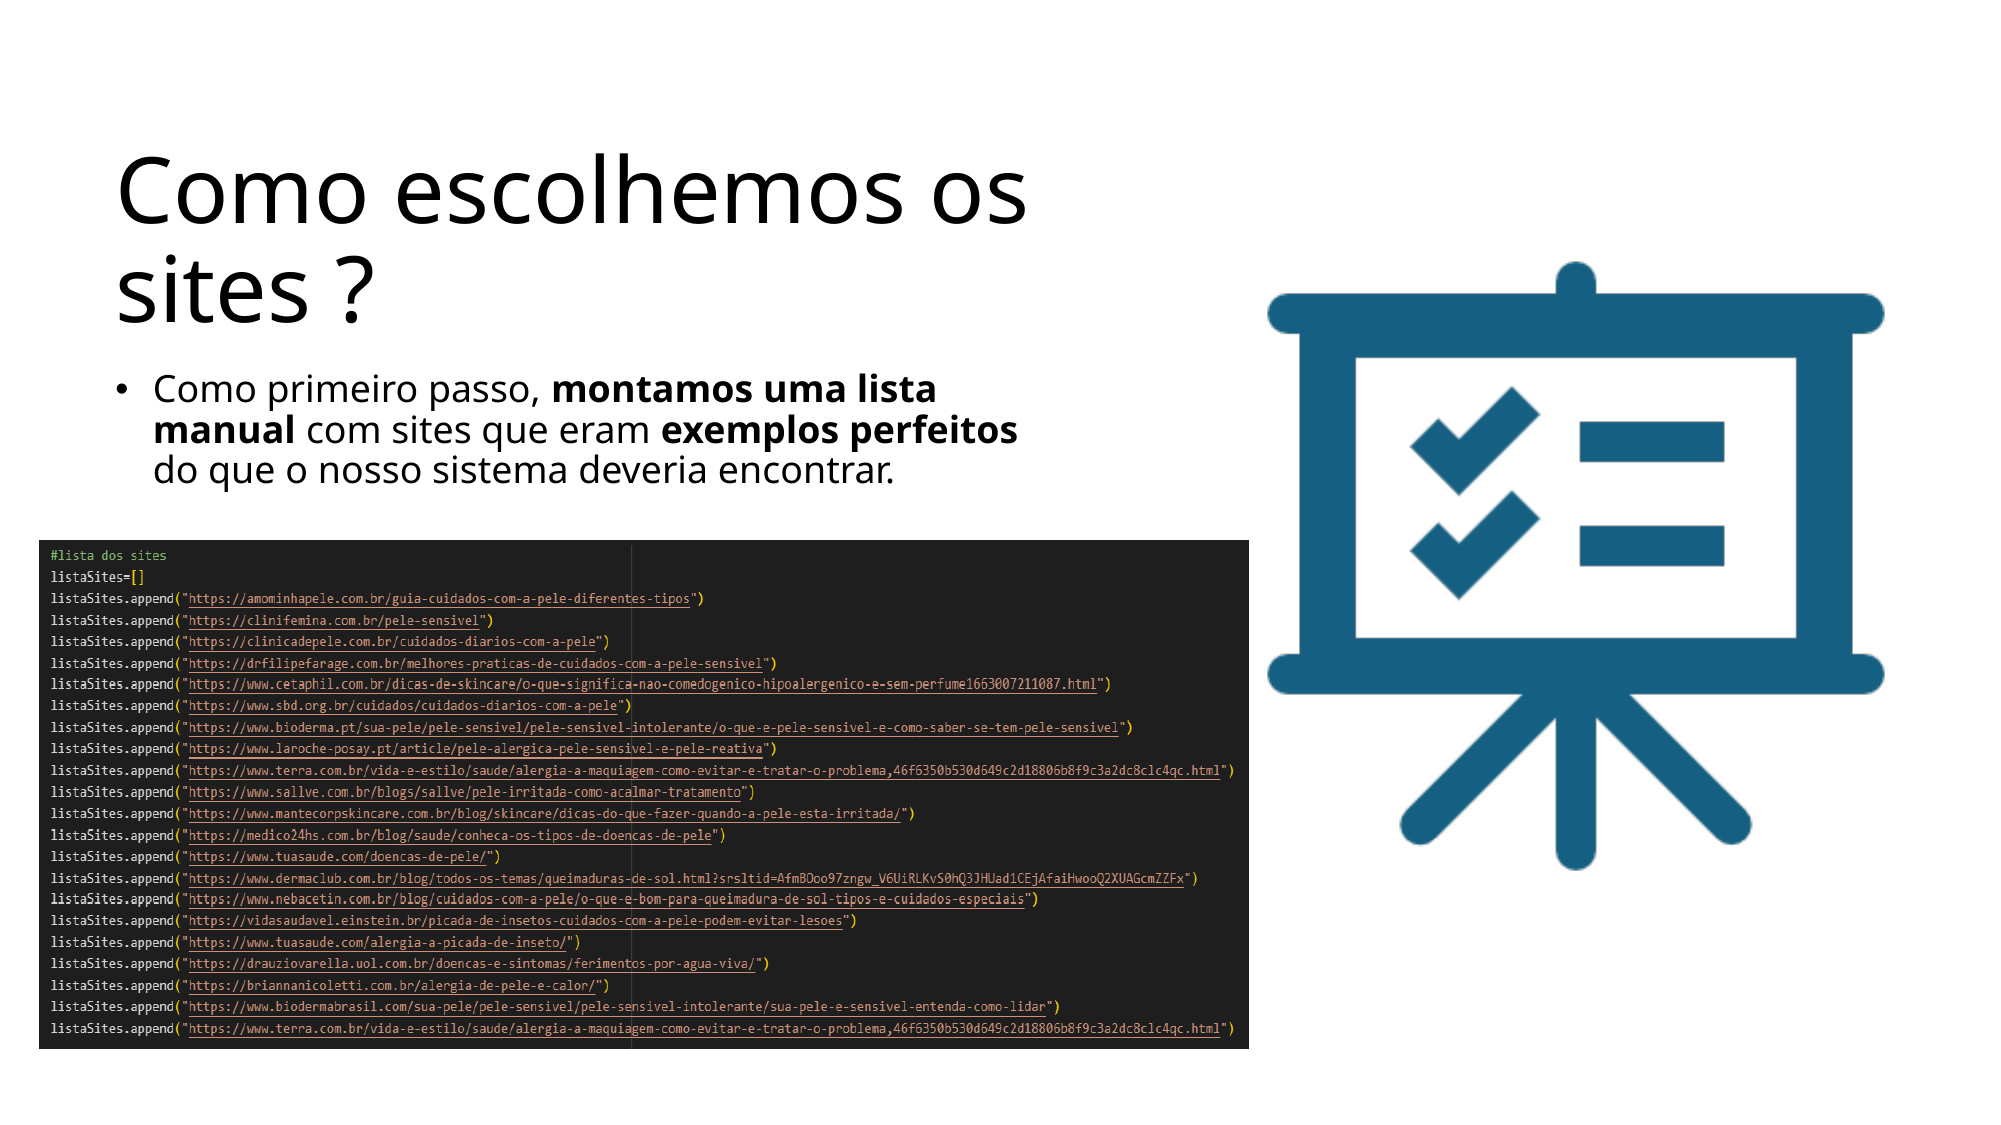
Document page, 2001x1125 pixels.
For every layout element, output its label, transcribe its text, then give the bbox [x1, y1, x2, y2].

title Como escolhemos os sites ? [100, 98, 1063, 350]
list Como primeiro passo, montamos uma lista manual com sites que eram exemplos perfeitos do que o nosso sistema deveria encontrar. [100, 363, 1063, 540]
picture [38, 177, 1962, 1049]
